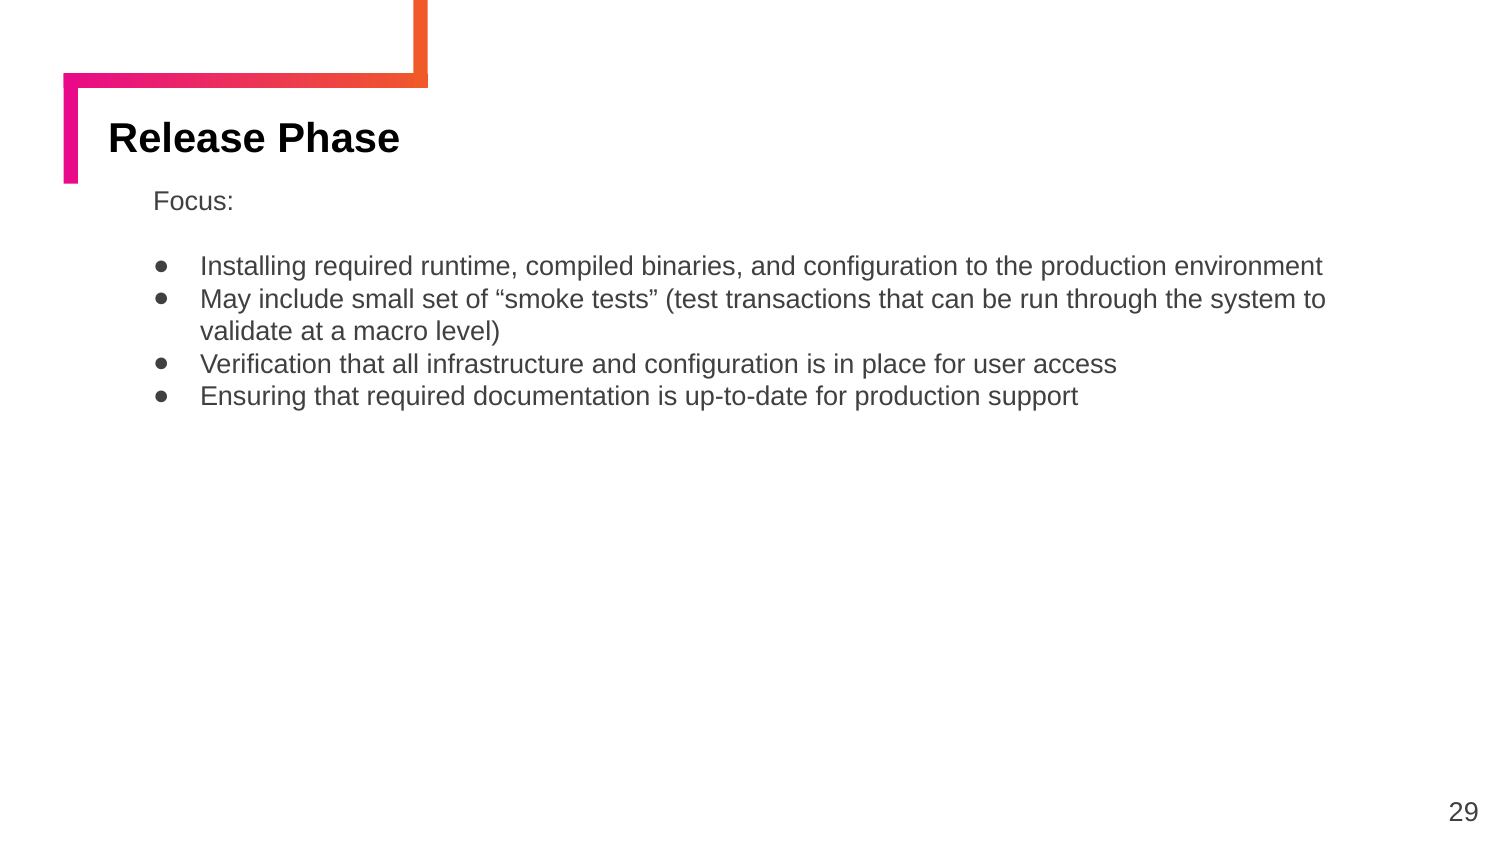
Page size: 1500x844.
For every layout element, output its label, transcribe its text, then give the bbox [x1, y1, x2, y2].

subtitle Focus: Installing required runtime, compiled binaries, and configuration to the production environment May include small set of “smoke tests” (test transactions that can be run through the system to validate at a macro level) Verification that all infrastructure and configuration is in place for user access Ensuring that required documentation is up-to-date for production support [100, 168, 1352, 690]
slide_number 29 [1403, 779, 1494, 844]
title Release Phase [100, 117, 1455, 169]
